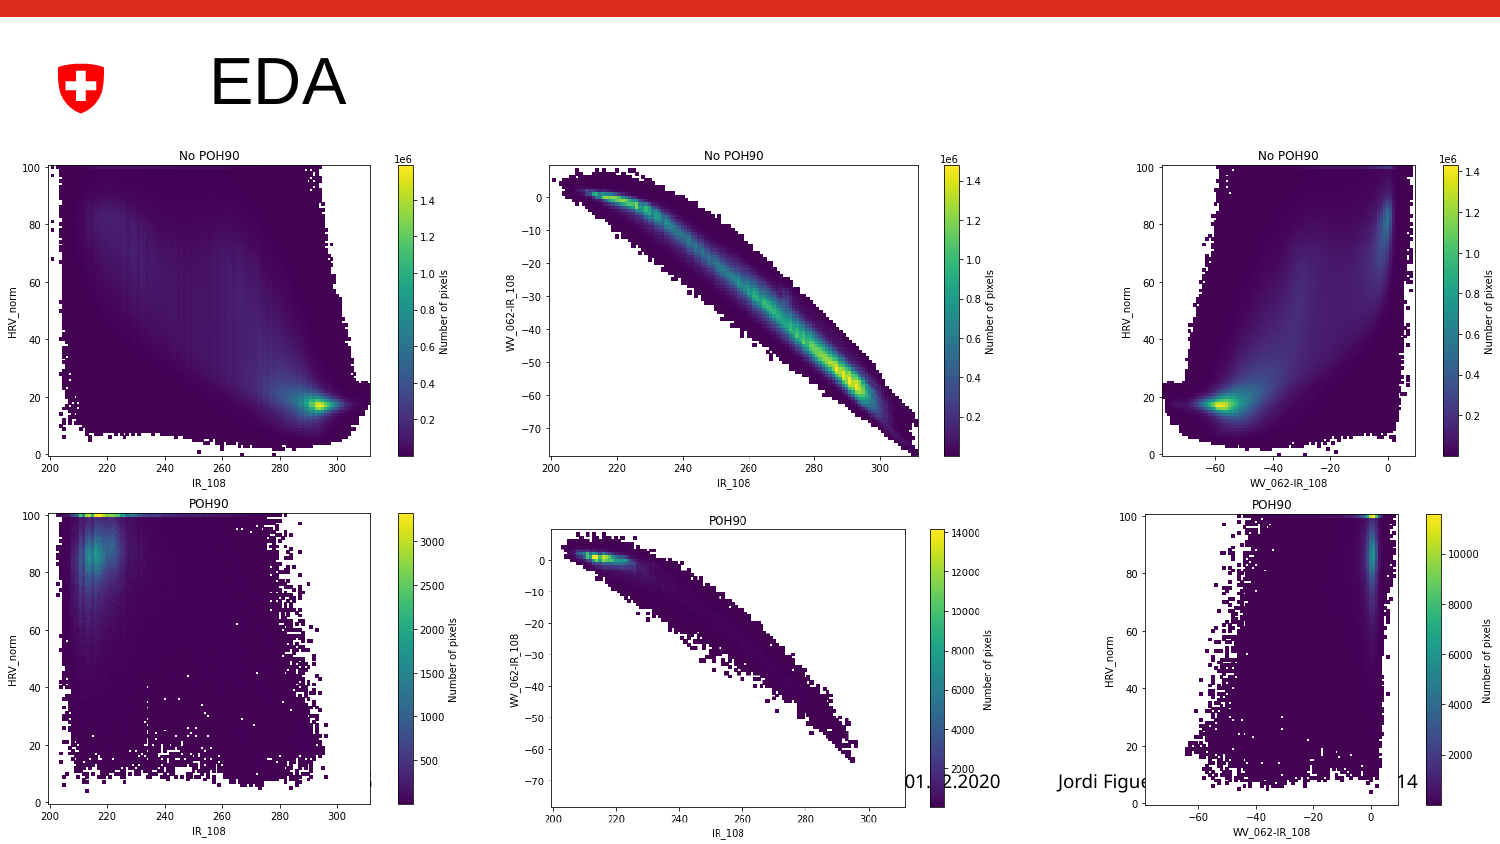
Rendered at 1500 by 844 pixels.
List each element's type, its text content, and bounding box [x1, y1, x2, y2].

picture [0, 143, 466, 843]
title EDA [194, 30, 1428, 147]
picture [1097, 143, 1500, 844]
picture [502, 507, 1000, 844]
picture [498, 143, 1002, 495]
